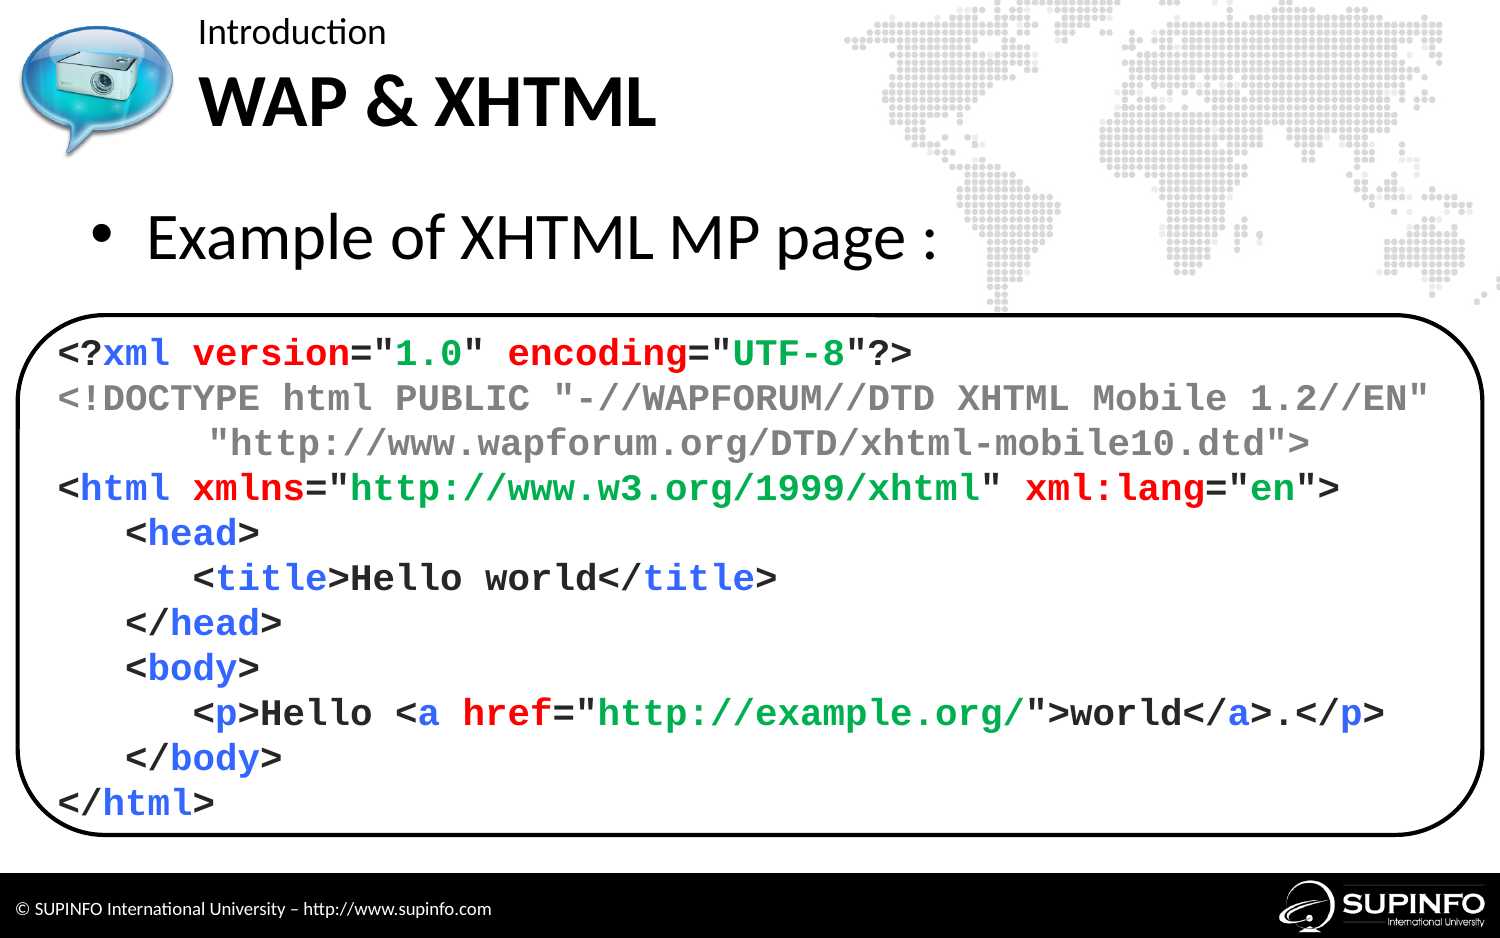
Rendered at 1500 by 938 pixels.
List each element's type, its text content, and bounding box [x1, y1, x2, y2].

text_box Introduction [183, 0, 1459, 56]
text_box WAP & XHTML [183, 56, 1459, 138]
picture [844, 0, 1500, 327]
picture [17, 19, 179, 162]
picture [1269, 870, 1494, 938]
text_box <?xml version="1.0" encoding="UTF-8"?> <!DOCTYPE html PUBLIC "-//WAPFORUM//DTD XHTML Mobile 1.2//EN" "http://www.wapforum.org/DTD/xhtml-mobile10.dtd"> <html xmlns="http://www.w3.org/1999/xhtml" xml:lang="en"> <head> <title>Hello world</title> </head> <body> <p>Hello <a href="http://example.org/">world</a>.</p> </body> </html> [15, 313, 1485, 838]
list Example of XHTML MP page : [74, 184, 1460, 339]
list Example of XHTML MP page : [74, 811, 1460, 880]
